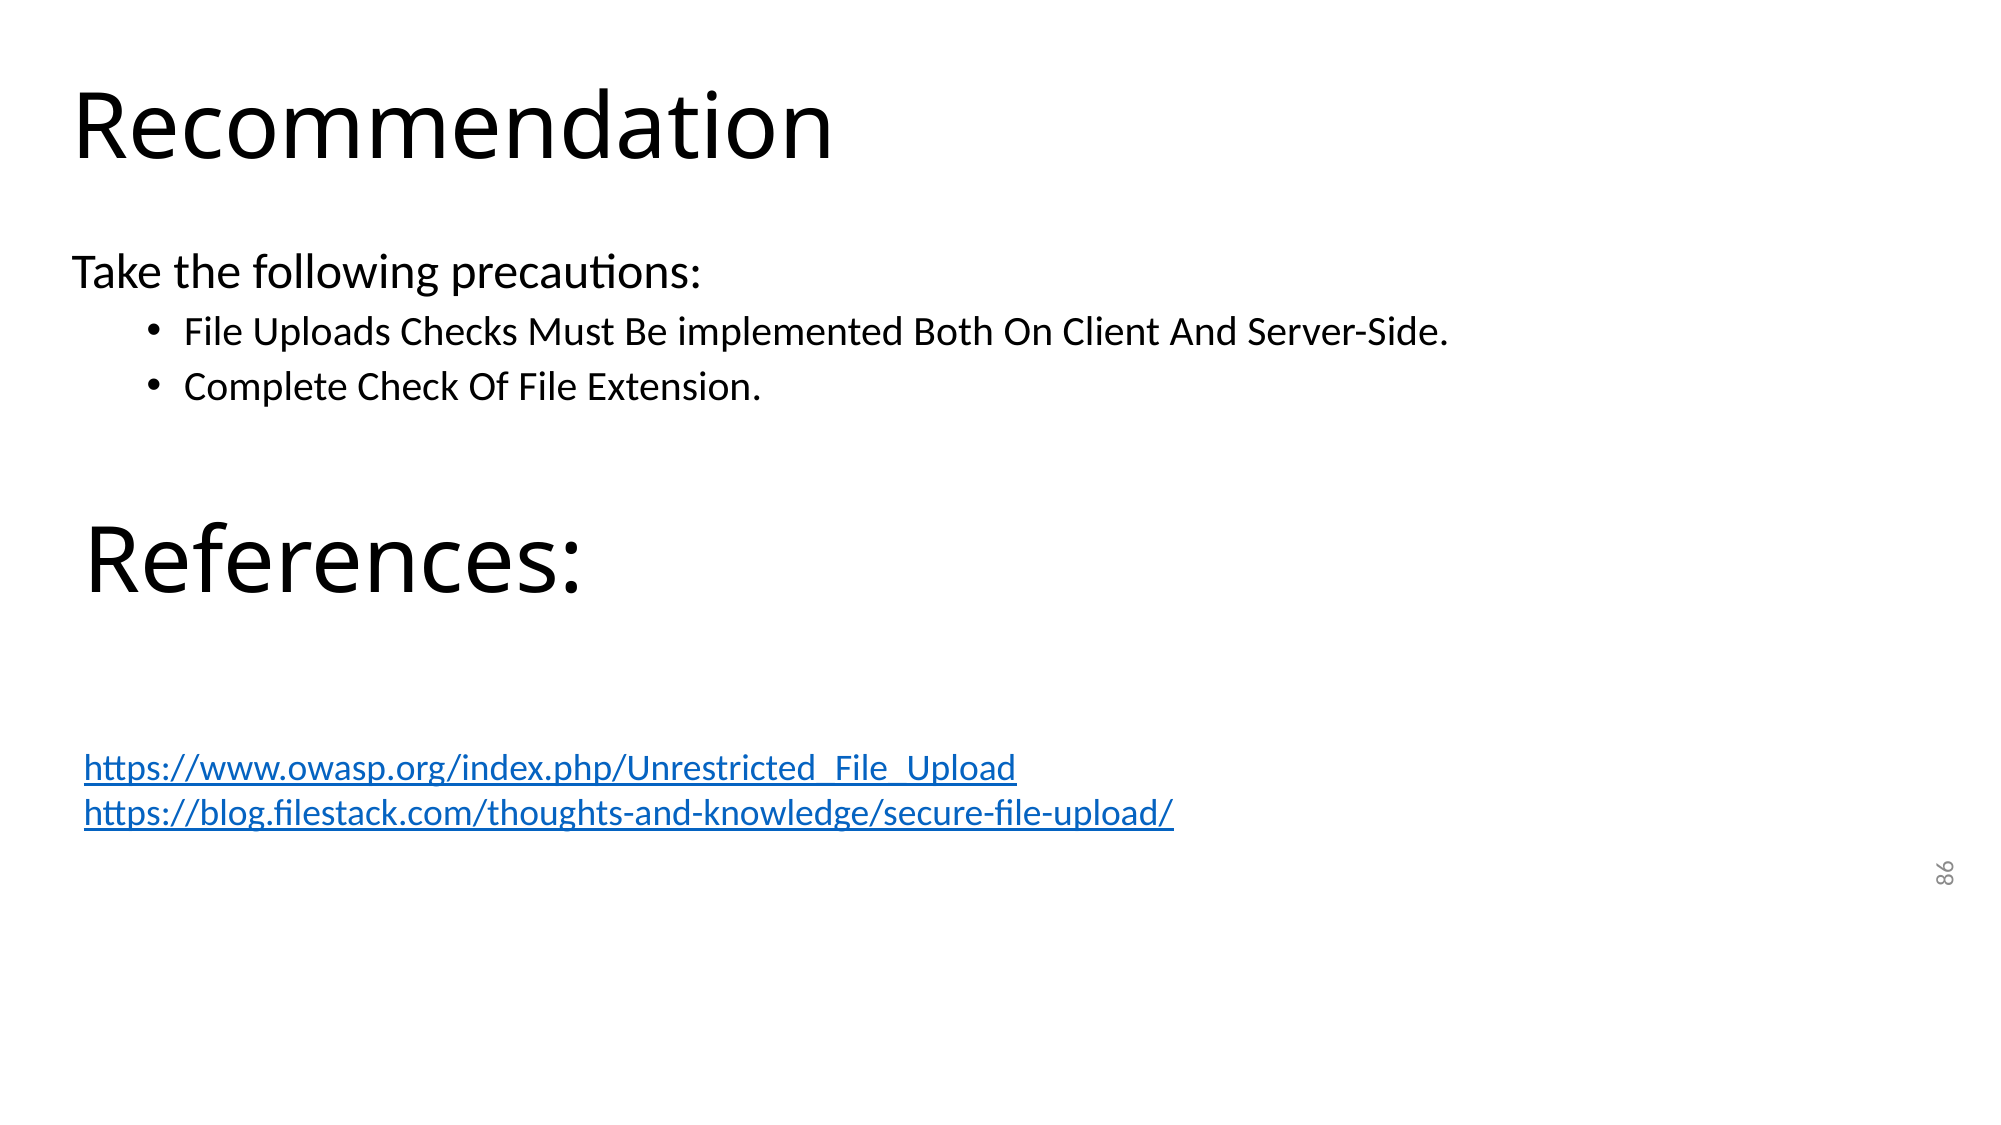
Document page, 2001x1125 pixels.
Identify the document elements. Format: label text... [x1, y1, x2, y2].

slide_number 86 [1906, 846, 1981, 1062]
text_box https://www.owasp.org/index.php/Unrestricted_File_Upload https://blog.filestack.com/thoughts-and-knowledge/secure-file-upload/ [68, 735, 1932, 886]
text_box Recommendation [56, 19, 1782, 238]
list Take the following precautions: File Uploads Checks Must Be implemented Both On Client And Server-Side. Complete Check Of File Extension. [56, 237, 1646, 494]
text_box References: [68, 453, 1794, 672]
